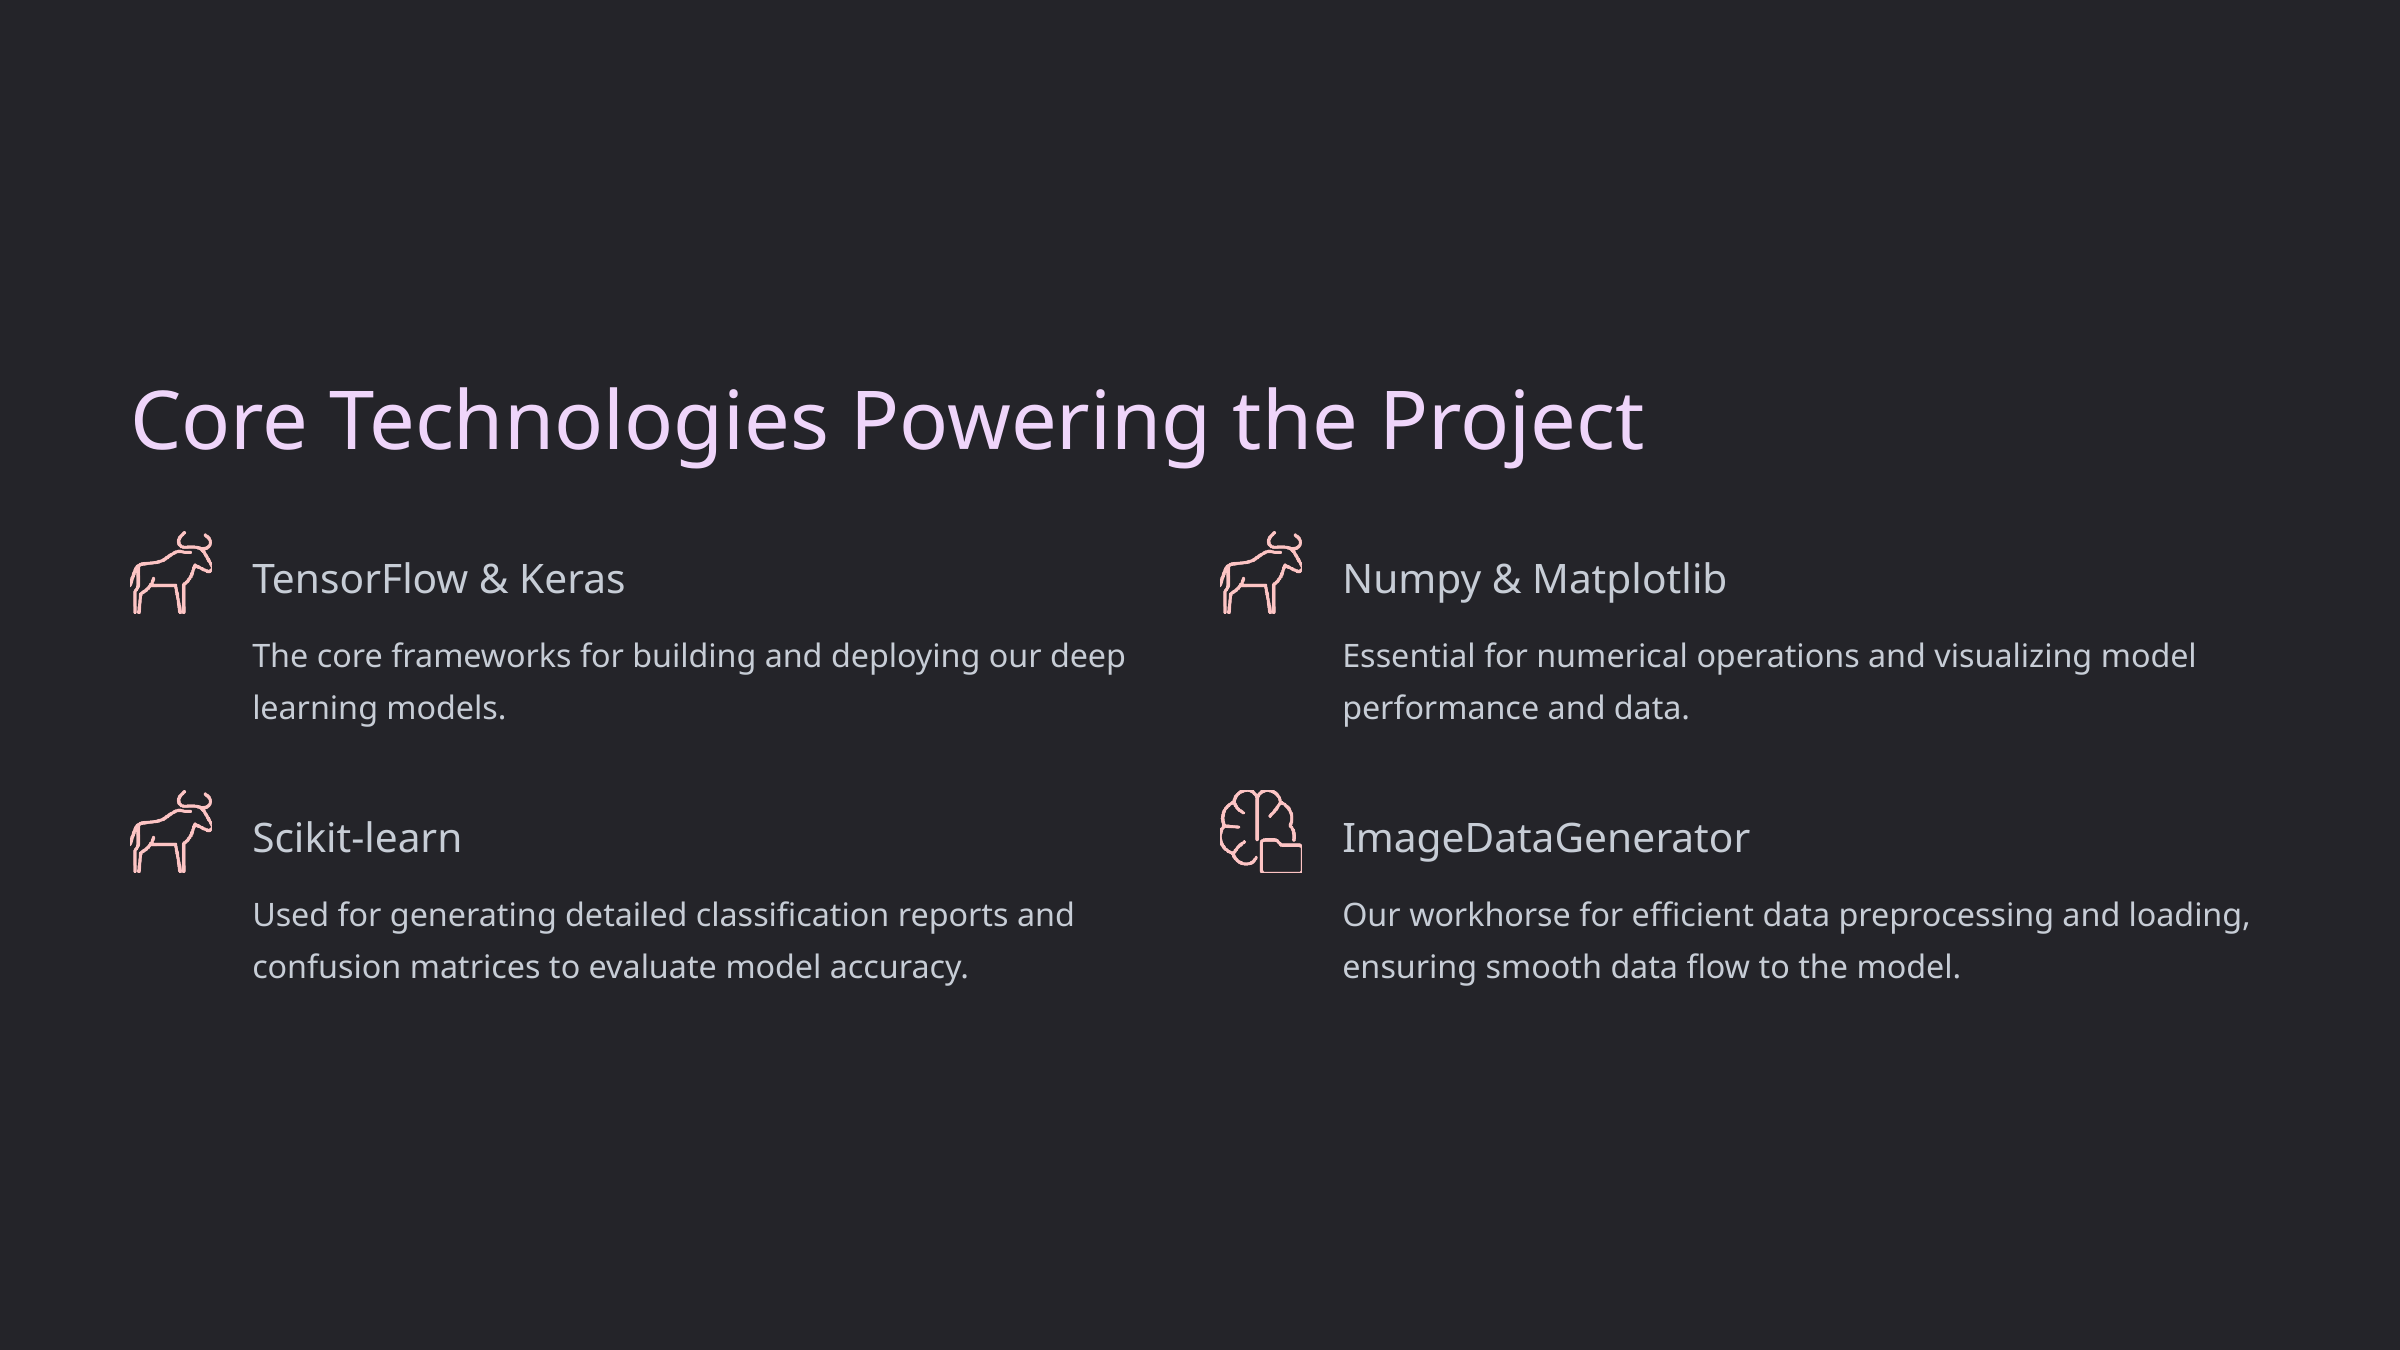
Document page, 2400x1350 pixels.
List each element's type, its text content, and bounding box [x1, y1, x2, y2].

text_box Essential for numerical operations and visualizing model performance and data. [1342, 621, 2270, 726]
text_box TensorFlow & Keras [252, 551, 660, 603]
text_box Core Technologies Powering the Project [130, 365, 1645, 467]
text_box ImageDataGenerator [1342, 810, 1750, 862]
text_box Numpy & Matplotlib [1342, 551, 1750, 603]
text_box The core frameworks for building and deploying our deep learning models. [252, 621, 1180, 726]
picture [130, 790, 212, 873]
text_box Our workhorse for efficient data preprocessing and loading, ensuring smooth data flow to the model. [1342, 880, 2270, 985]
picture [130, 531, 212, 614]
picture [1220, 531, 1302, 614]
text_box Used for generating detailed classification reports and confusion matrices to evaluate model accuracy. [252, 880, 1180, 985]
picture [1220, 790, 1302, 873]
text_box Scikit-learn [252, 810, 660, 862]
